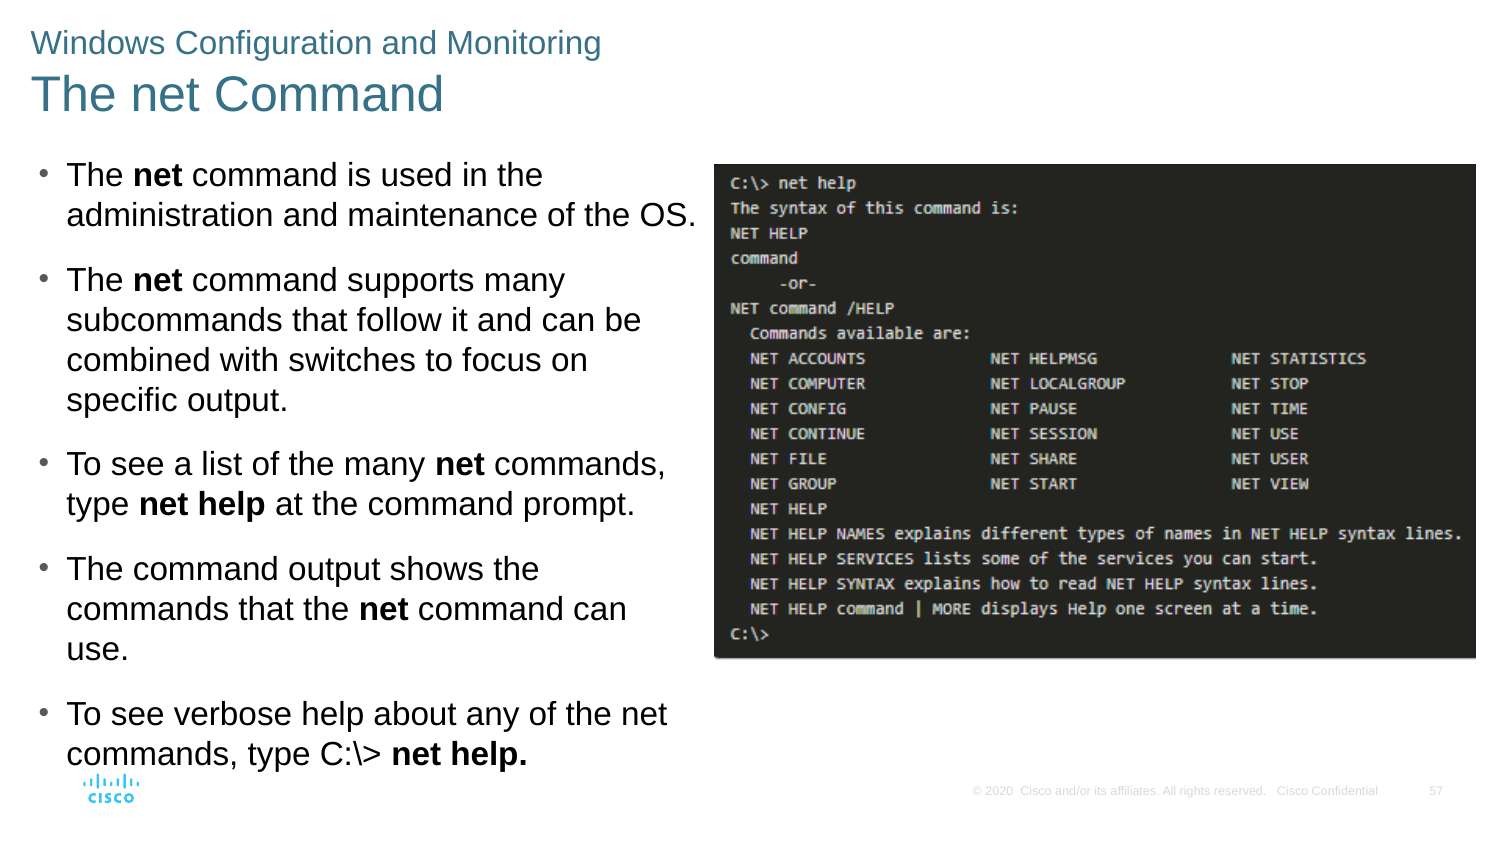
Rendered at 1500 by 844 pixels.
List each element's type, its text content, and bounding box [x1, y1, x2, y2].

title Windows Configuration and Monitoring The net Command [0, 0, 1500, 144]
list The net command is used in the administration and maintenance of the OS. The net command supports many subcommands that follow it and can be combined with switches to focus on specific output. To see a list of the many net commands, type net help at the command prompt. The command output shows the commands that the net command can use. To see verbose help about any of the net commands, type C:\> net help. [23, 145, 729, 844]
picture [714, 164, 1477, 660]
